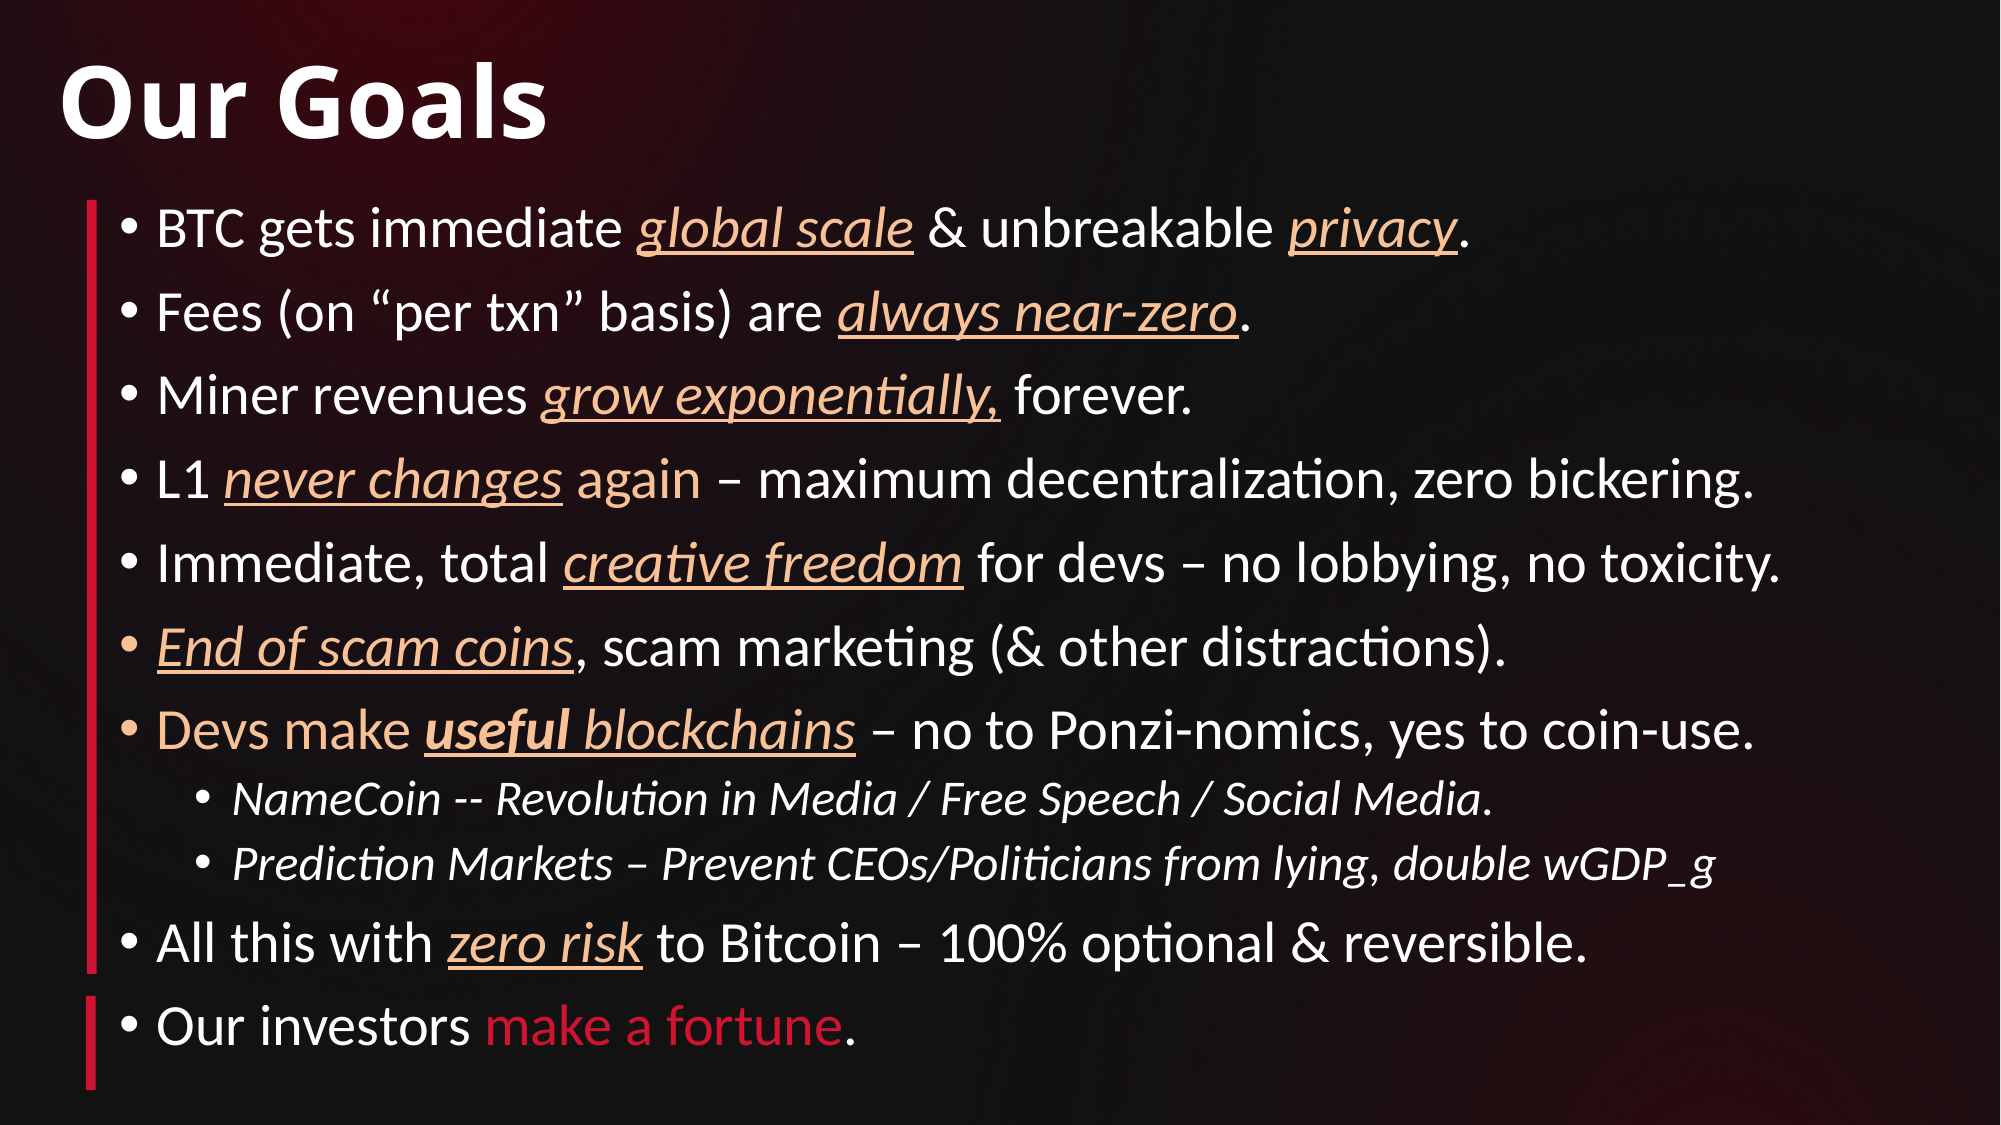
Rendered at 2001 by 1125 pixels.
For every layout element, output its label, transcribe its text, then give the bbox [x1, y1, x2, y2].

text_box [85, 995, 97, 1091]
text_box [86, 199, 98, 975]
list BTC gets immediate global scale & unbreakable privacy. Fees (on “per txn” basis) are always near-zero. Miner revenues grow exponentially, forever. L1 never changes again – maximum decentralization, zero bickering. Immediate, total creative freedom for devs – no lobbying, no toxicity. End of scam coins, scam marketing (& other distractions). Devs make useful blockchains – no to Ponzi-nomics, yes to coin-use. NameCoin -- Revolution in Media / Free Speech / Social Media. Prediction Markets – Prevent CEOs/Politicians from lying, double wGDP_g All this with zero risk to Bitcoin – 100% optional & reversible. Our investors make a fortune. [104, 189, 2000, 1101]
title Our Goals [42, 35, 1768, 179]
picture [0, 0, 2001, 1125]
